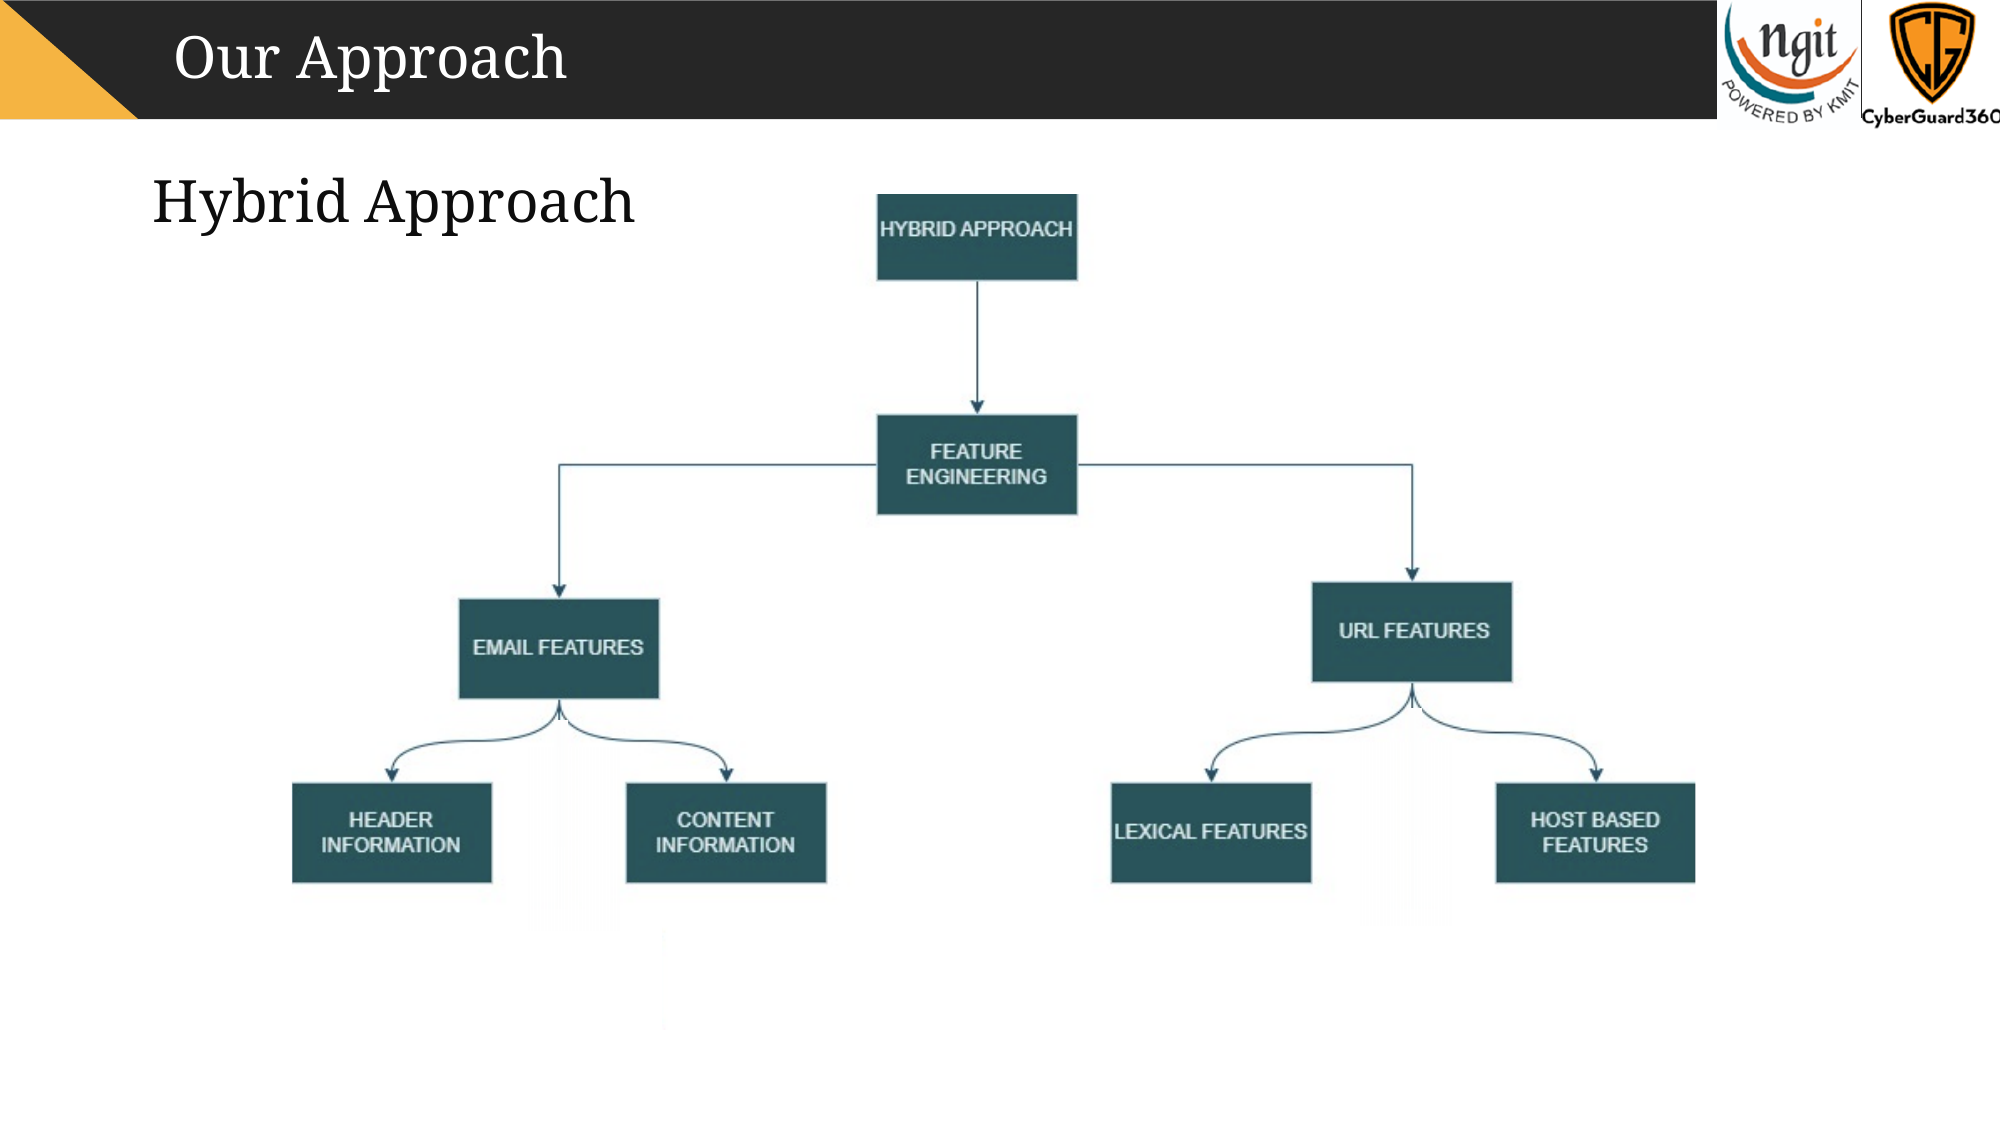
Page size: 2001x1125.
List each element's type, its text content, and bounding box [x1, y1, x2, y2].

text_box [0, 0, 141, 121]
picture [291, 194, 1696, 1093]
text_box Our Approach [158, 13, 1717, 98]
text_box [5, 0, 1717, 120]
text_box Hybrid Approach [138, 156, 1809, 241]
picture [1717, 0, 2000, 130]
